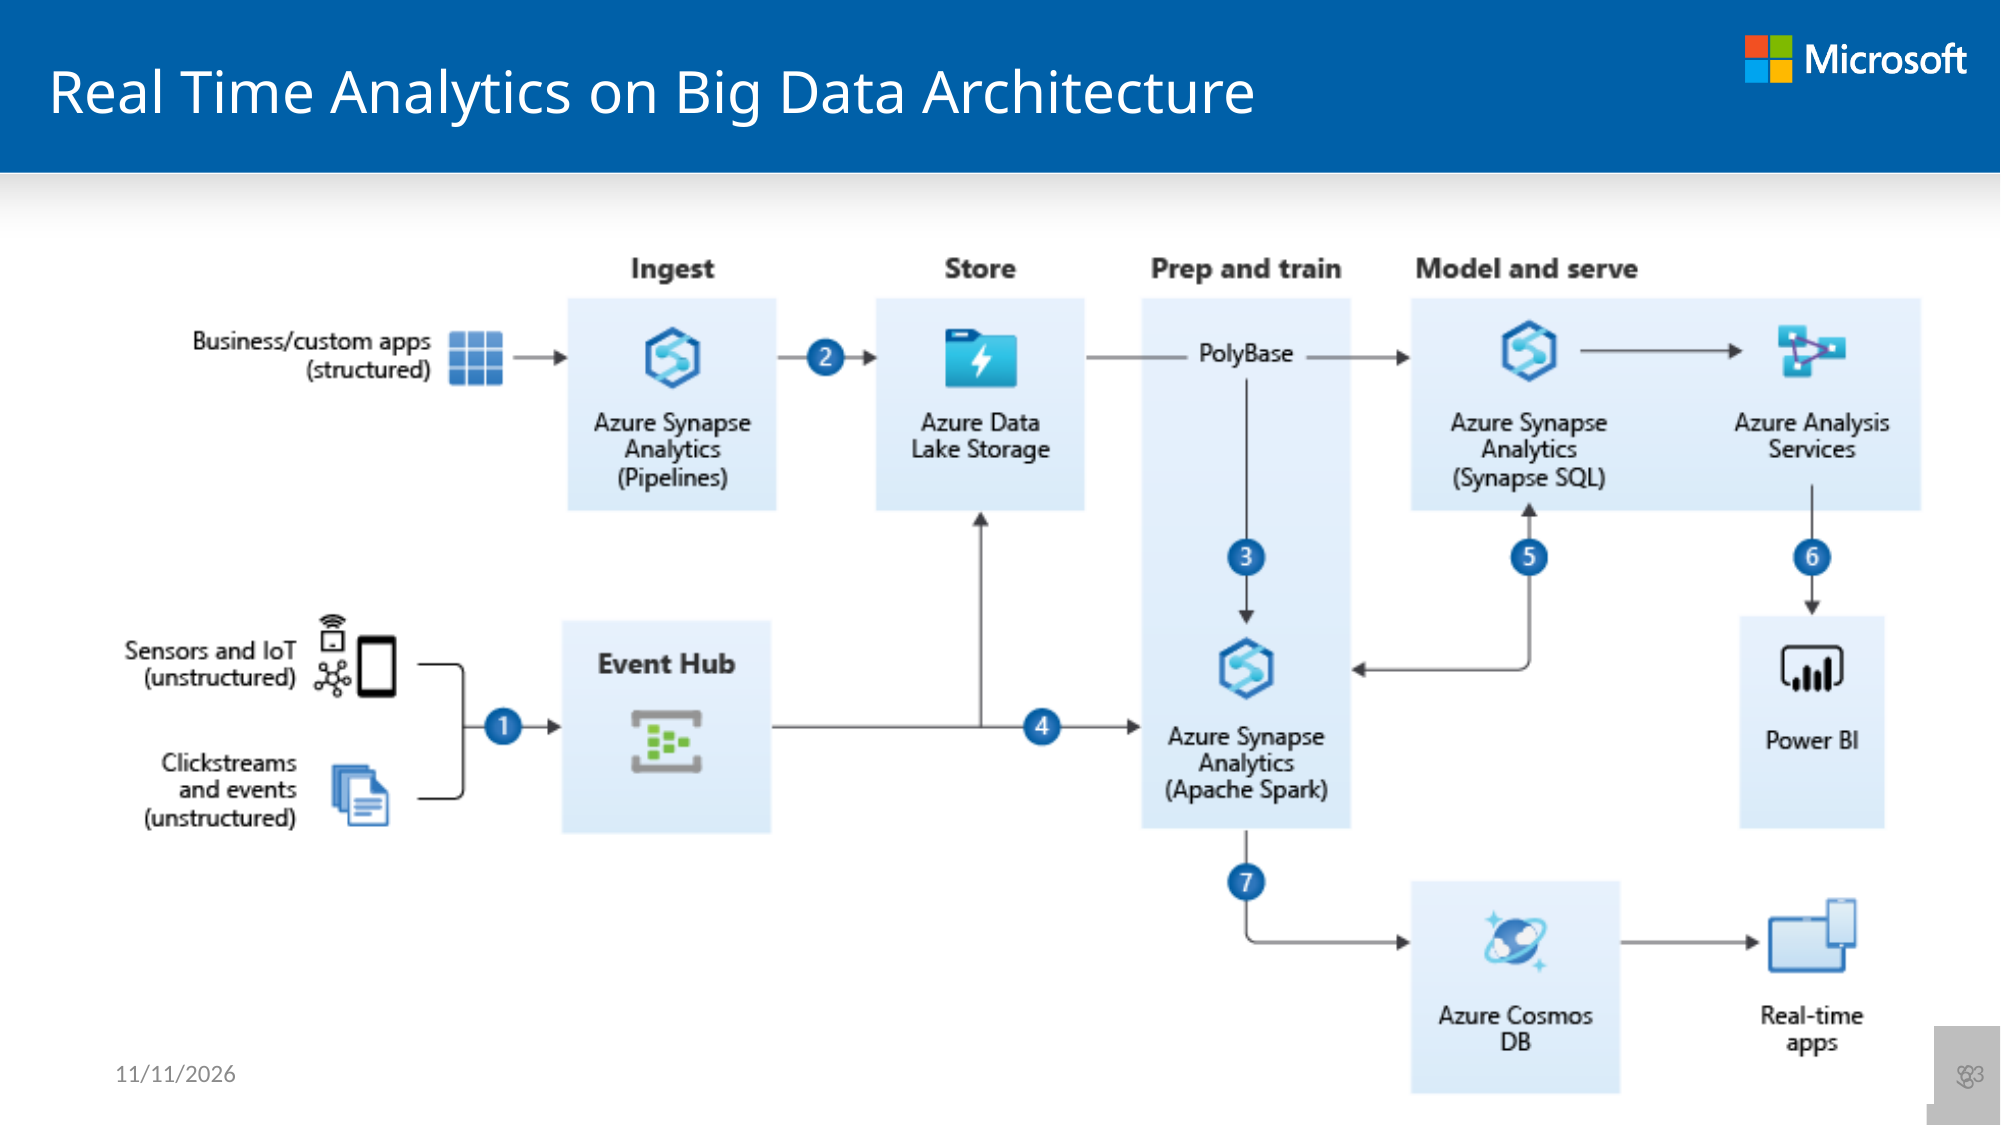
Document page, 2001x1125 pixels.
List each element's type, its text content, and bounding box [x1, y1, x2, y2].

slide_number 63 [1941, 1042, 2000, 1103]
title Real Time Analytics on Big Data Architecture [33, 24, 1736, 156]
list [99, 246, 1934, 1104]
picture [1714, 6, 1997, 111]
